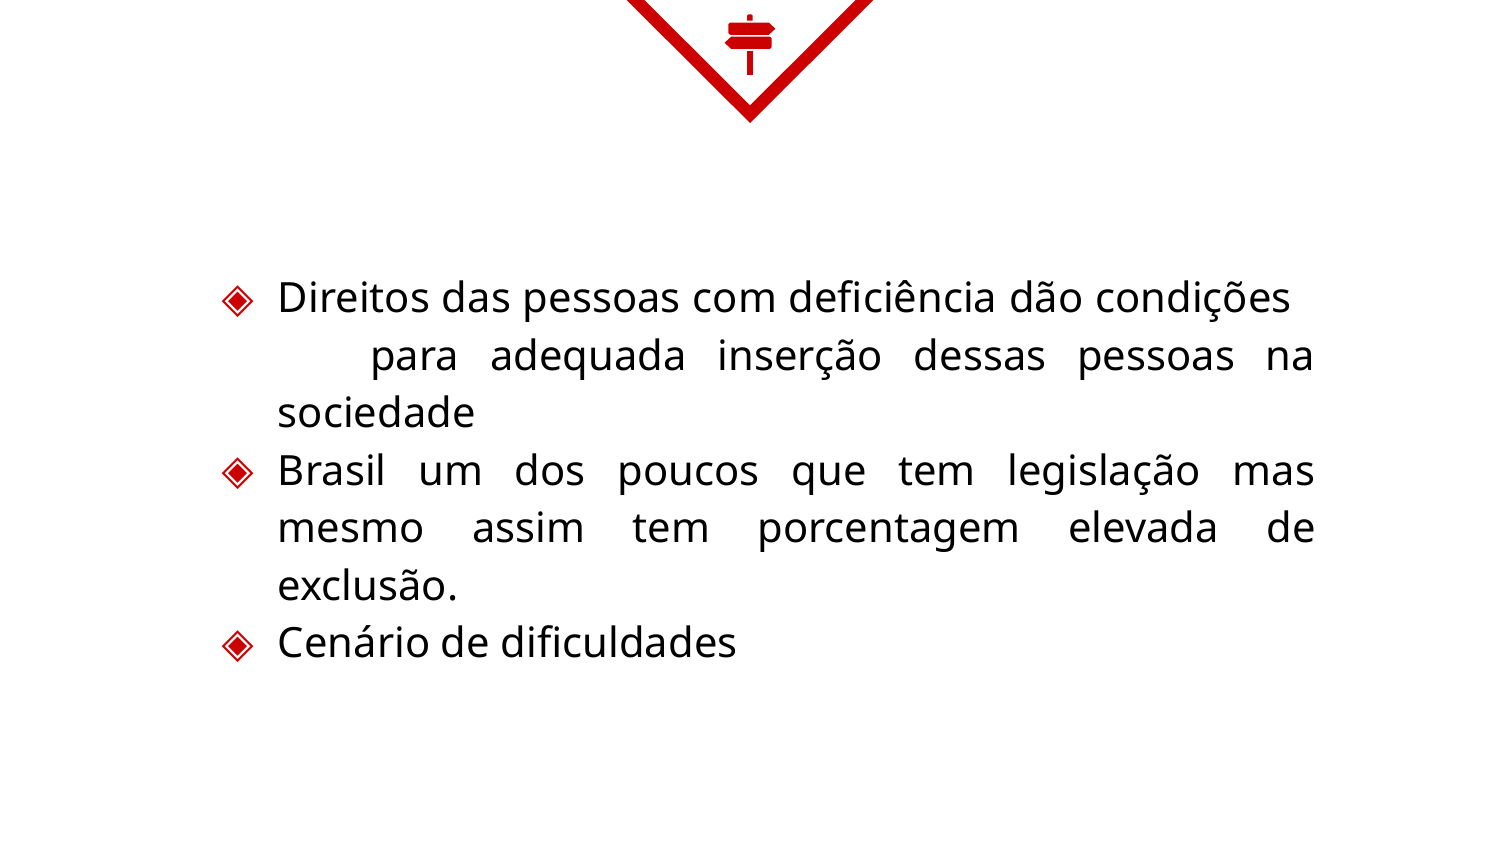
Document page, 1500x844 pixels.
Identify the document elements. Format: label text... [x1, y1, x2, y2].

list Direitos das pessoas com deficiência dão condições para adequada inserção dessas pessoas na sociedade Brasil um dos poucos que tem legislação mas mesmo assim tem porcentagem elevada de exclusão. Cenário de dificuldades [169, 248, 1331, 817]
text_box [724, 14, 776, 75]
